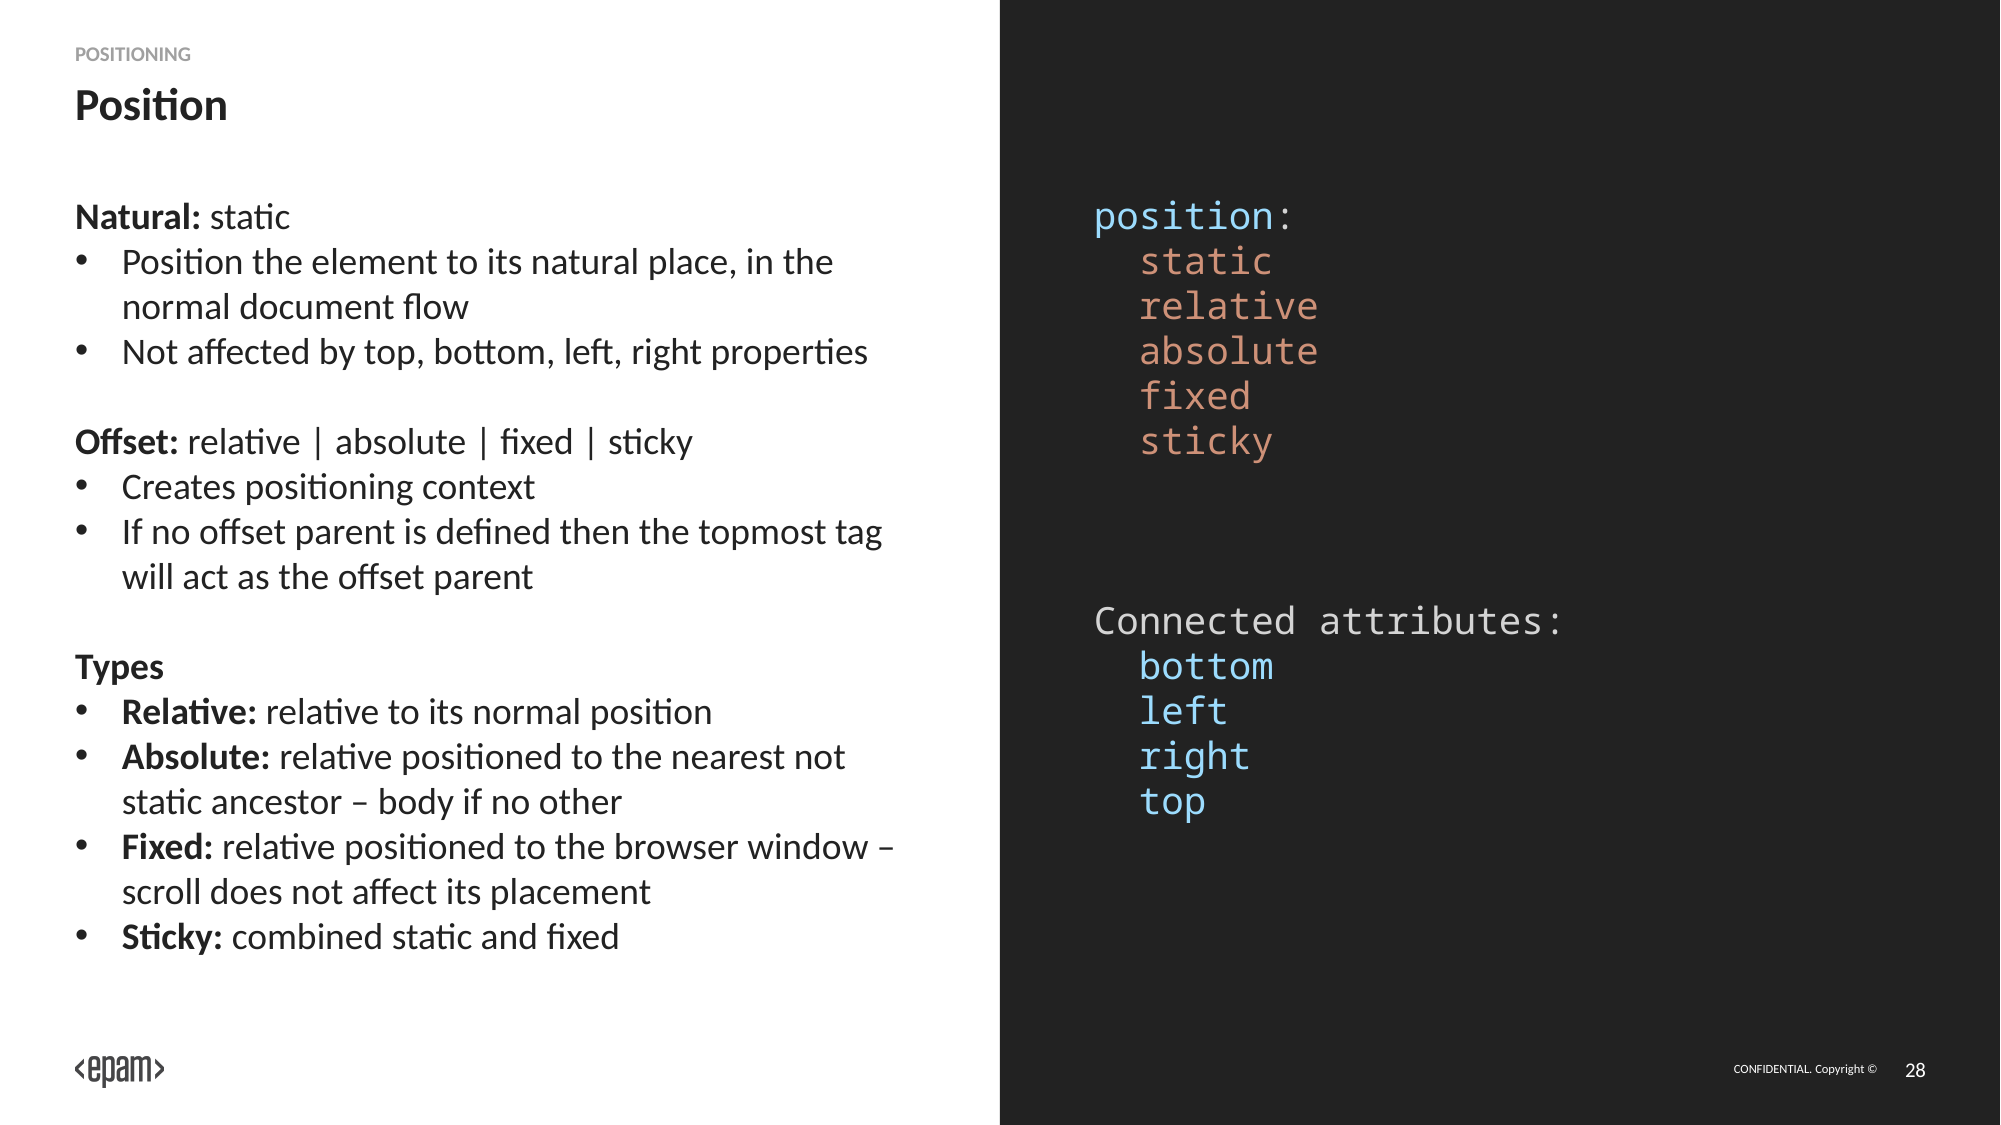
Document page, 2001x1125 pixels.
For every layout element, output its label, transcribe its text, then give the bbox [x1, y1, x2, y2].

picture [75, 1056, 164, 1088]
text_box Natural: static Position the element to its natural place, in the normal document flow Not affected by top, bottom, left, right properties Offset: relative | absolute | fixed | sticky Creates positioning context If no offset parent is defined then the topmost tag will act as the offset parent Types Relative: relative to its normal position Absolute: relative positioned to the nearest not static ancestor – body if no other Fixed: relative positioned to the browser window – scroll does not affect its placement Sticky: combined static and fixed [74, 192, 935, 958]
list Positioning [75, 37, 668, 75]
title Position [75, 75, 862, 150]
text_box position: static relative absolute fixed sticky Connected attributes: bottom left right top [1093, 192, 1881, 868]
